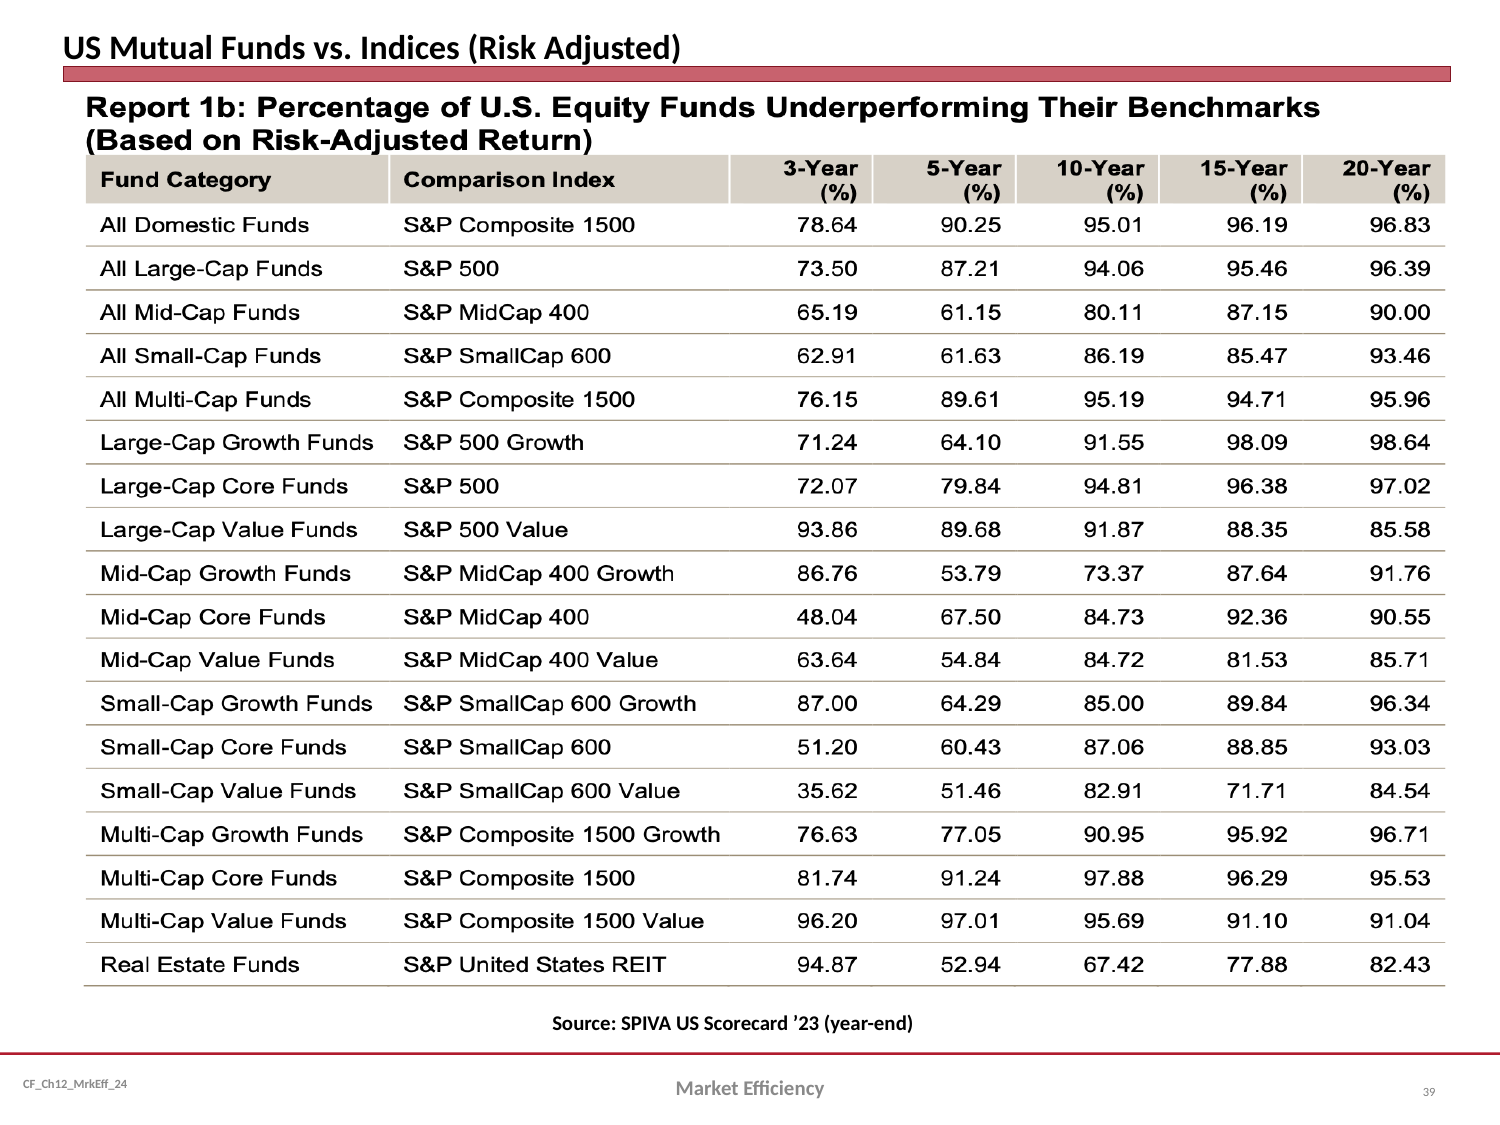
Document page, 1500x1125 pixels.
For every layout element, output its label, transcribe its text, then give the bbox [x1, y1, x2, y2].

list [62, 87, 1451, 988]
title US Mutual Funds vs. Indices (Risk Adjusted) [62, 6, 1451, 67]
slide_number 39 [1375, 1061, 1451, 1122]
footer Market Efficiency [512, 1056, 988, 1117]
text_box Source: SPIVA US Scorecard ’23 (year-end) [537, 1002, 1289, 1043]
